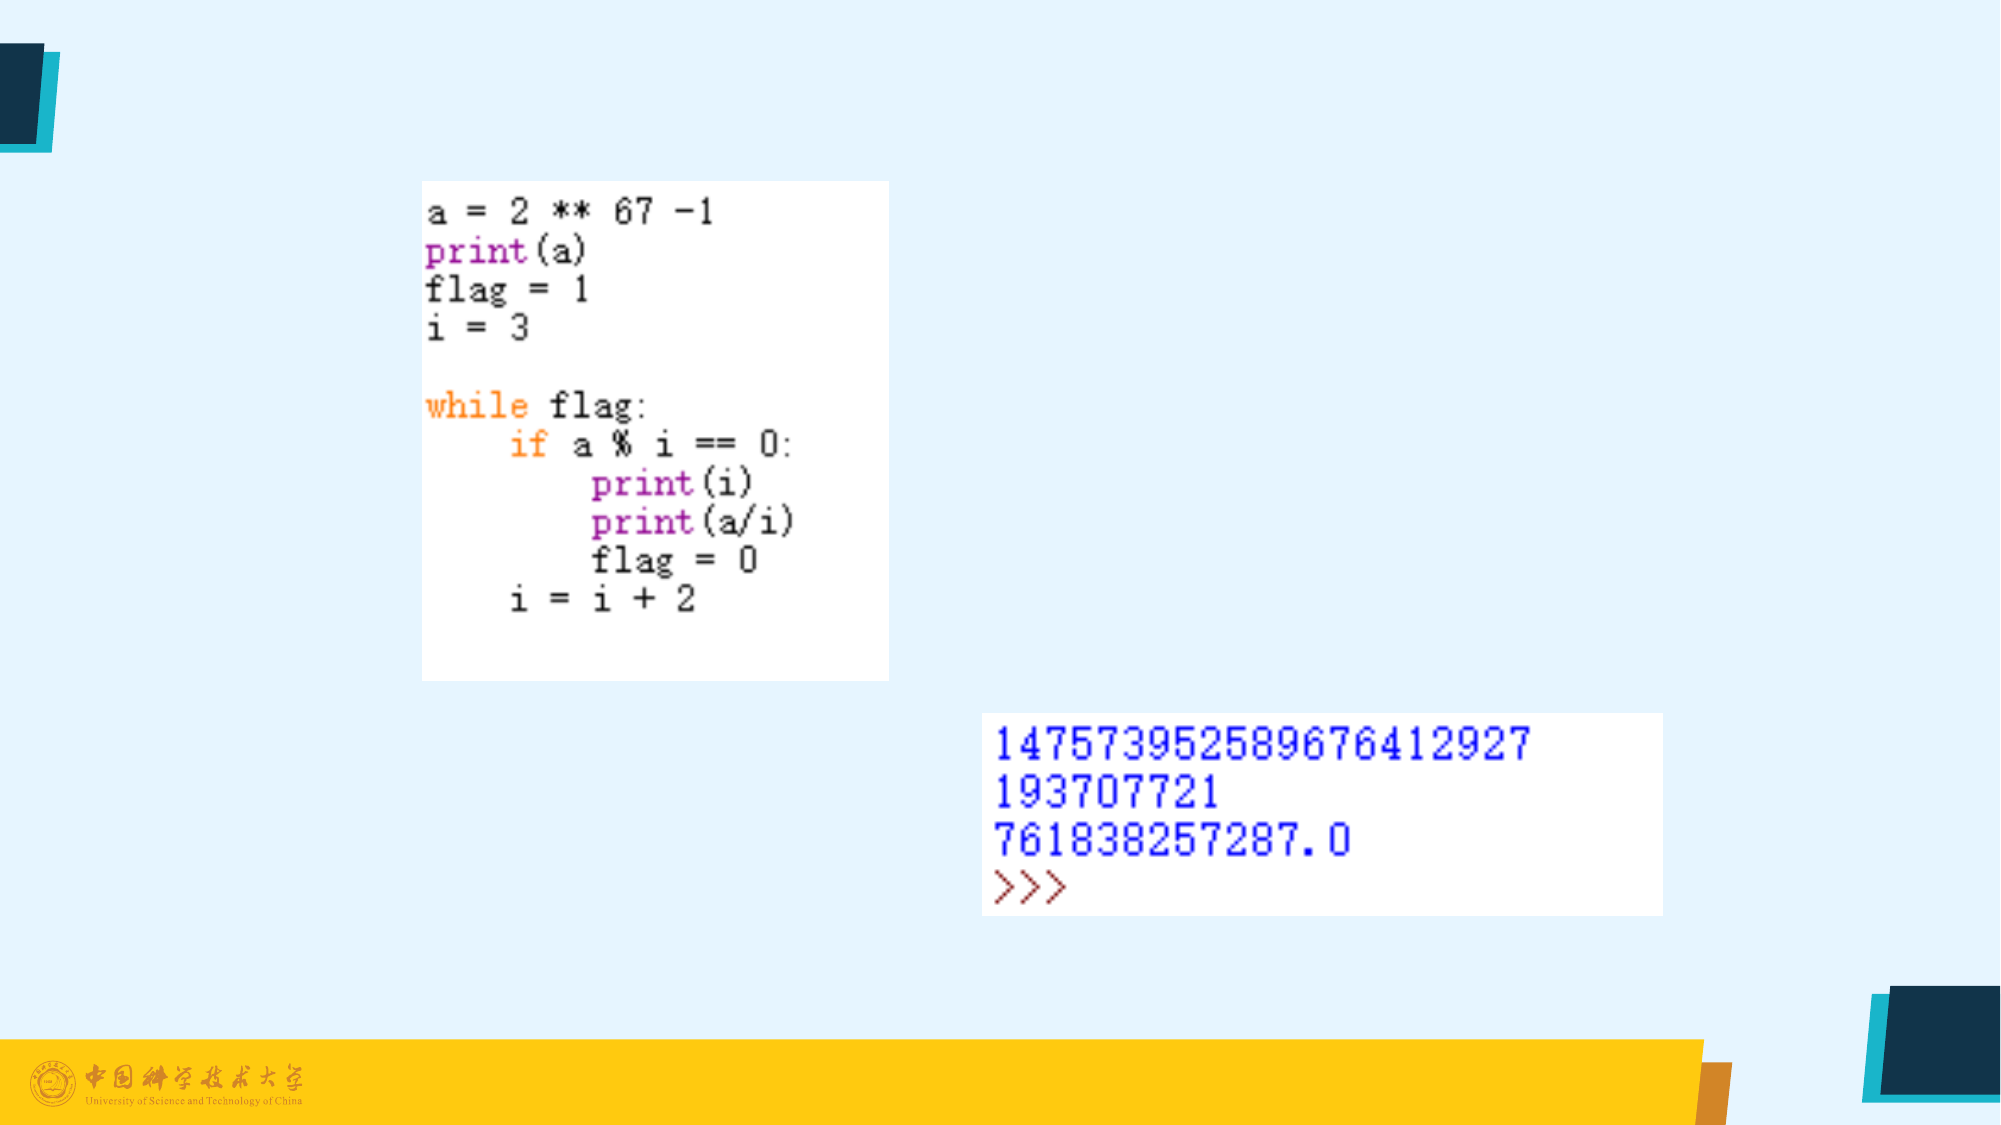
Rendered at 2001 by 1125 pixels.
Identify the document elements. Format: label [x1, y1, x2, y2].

list [422, 181, 889, 681]
picture [982, 713, 1663, 916]
